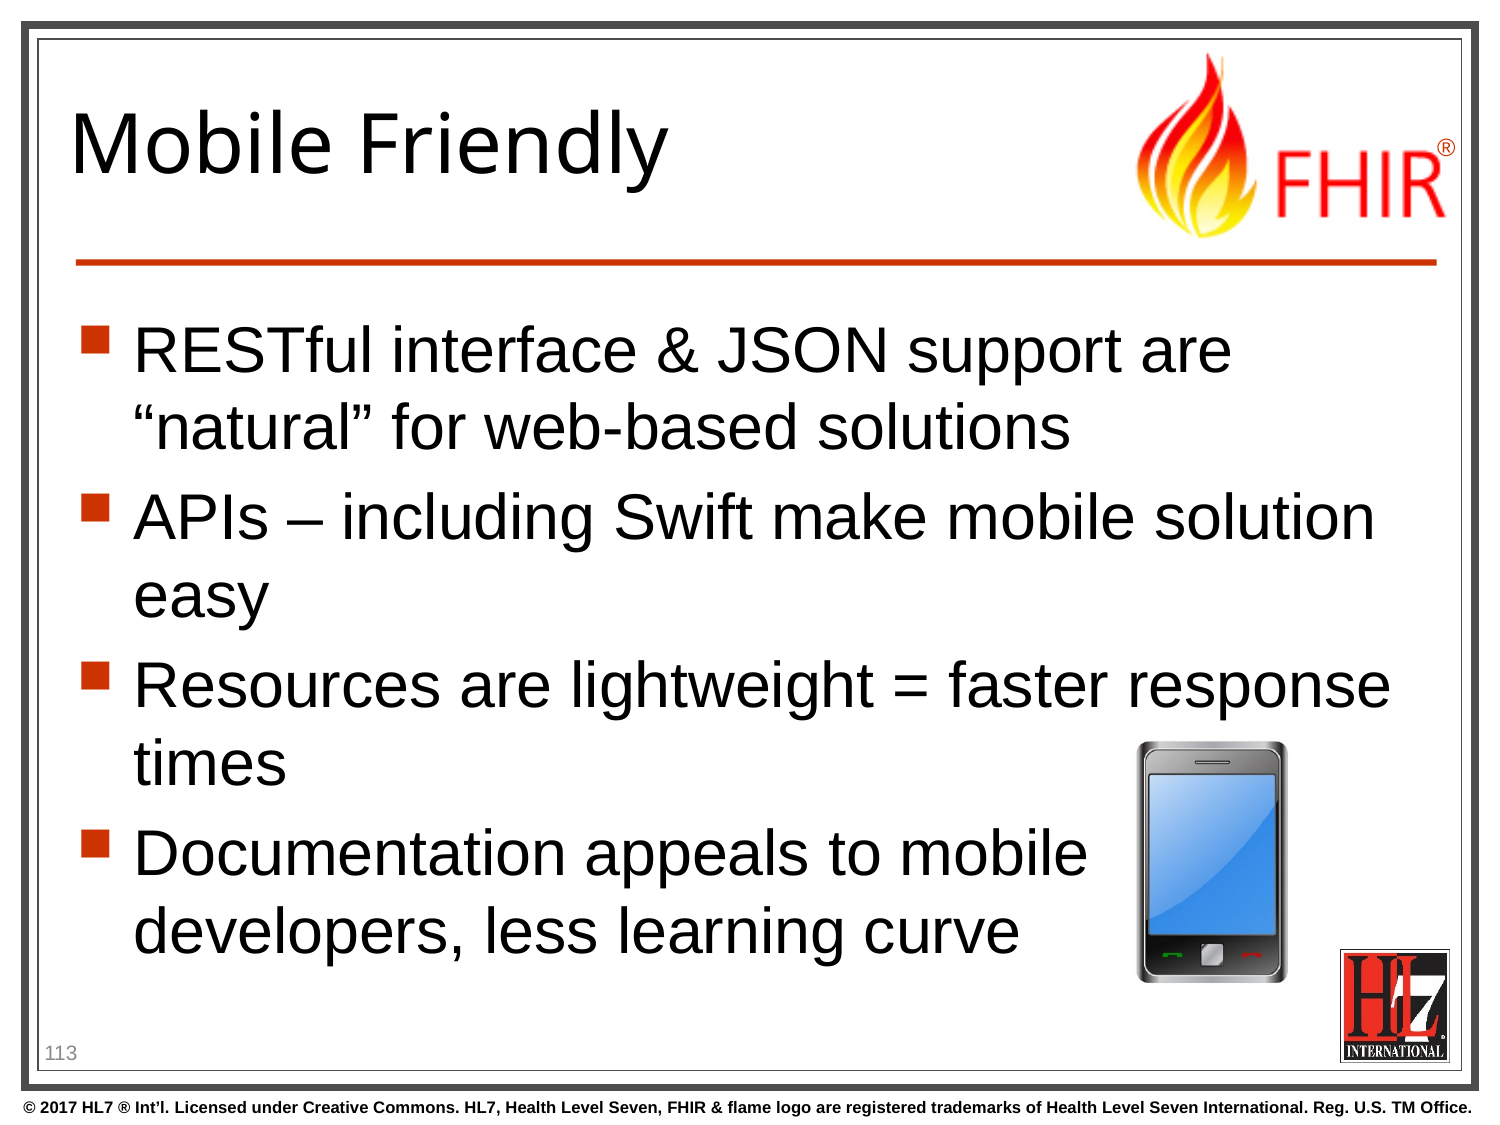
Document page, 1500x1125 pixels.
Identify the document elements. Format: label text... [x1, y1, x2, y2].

picture [1104, 739, 1317, 985]
picture [1340, 949, 1450, 1063]
list RESTful interface & JSON support are “natural” for web-based solutions APIs – including Swift make mobile solution easy Resources are lightweight = faster response times Documentation appeals to mobile developers, less learning curve [62, 299, 1438, 1059]
slide_number 113 [29, 1034, 148, 1071]
title Mobile Friendly [53, 54, 1128, 244]
picture [1124, 42, 1458, 249]
